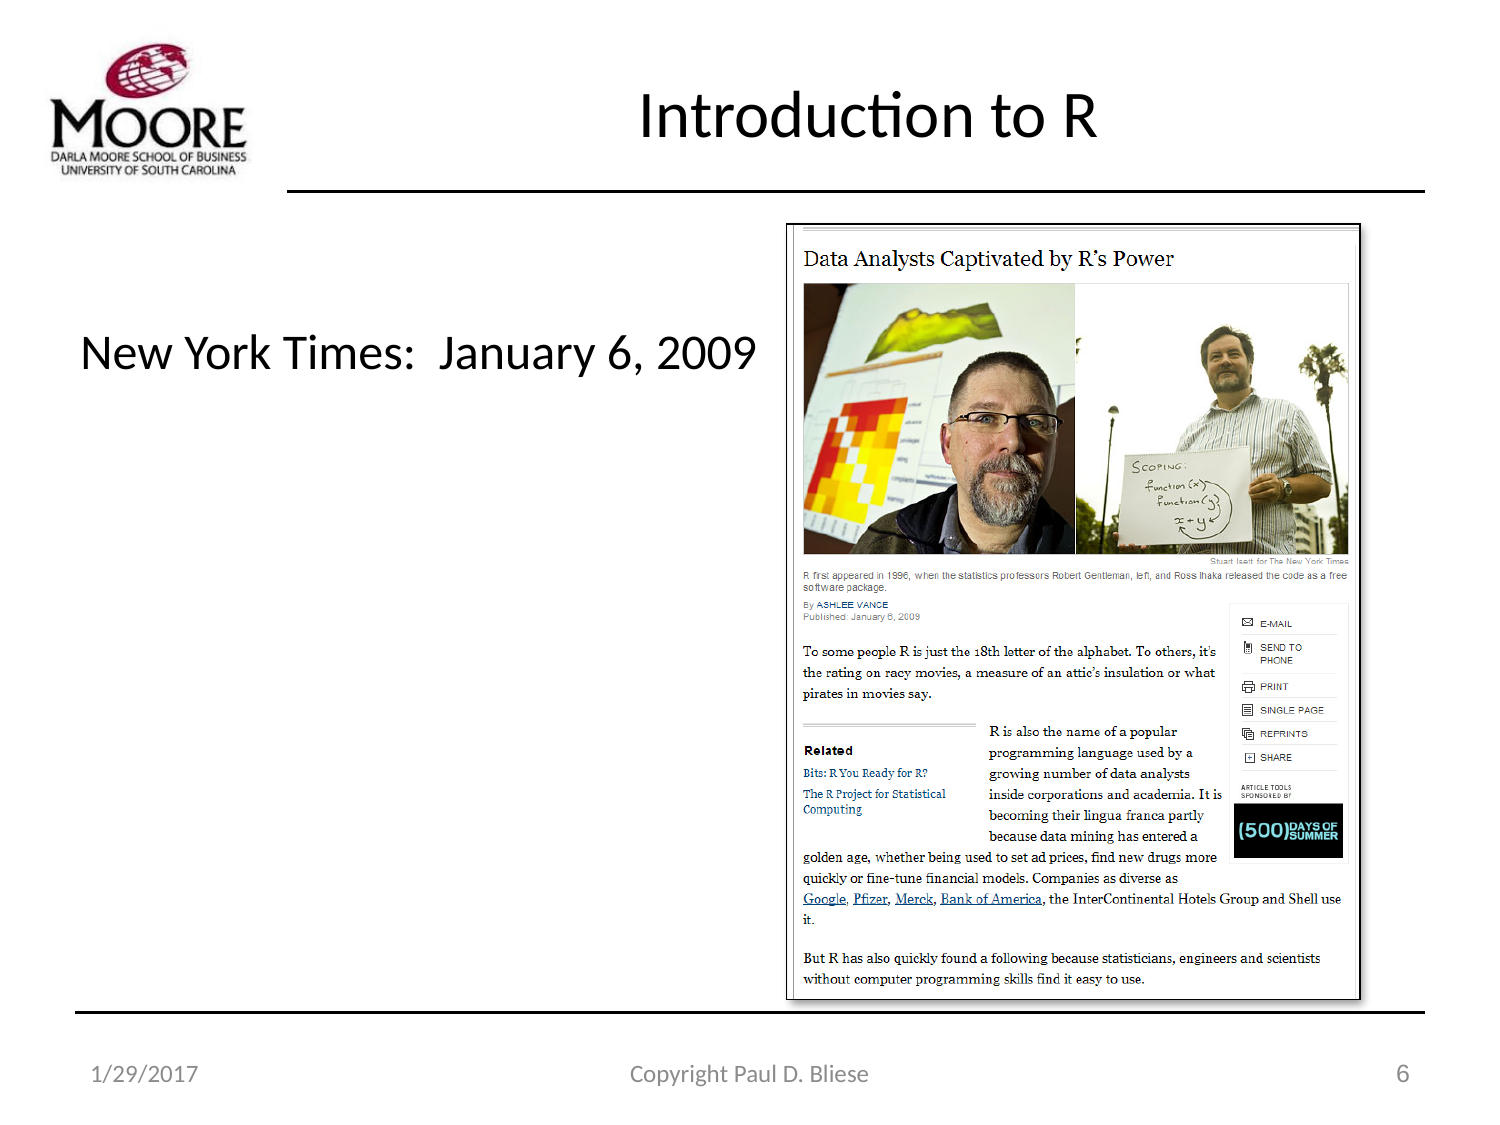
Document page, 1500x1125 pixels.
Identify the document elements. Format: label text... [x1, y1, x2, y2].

footer Copyright Paul D. Bliese [512, 1042, 988, 1103]
slide_number 6 [1074, 1042, 1425, 1103]
title Introduction to R [300, 37, 1438, 184]
picture [35, 24, 262, 191]
picture [787, 224, 1360, 1000]
text_box New York Times: January 6, 2009 [65, 312, 773, 387]
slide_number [75, 1042, 425, 1103]
